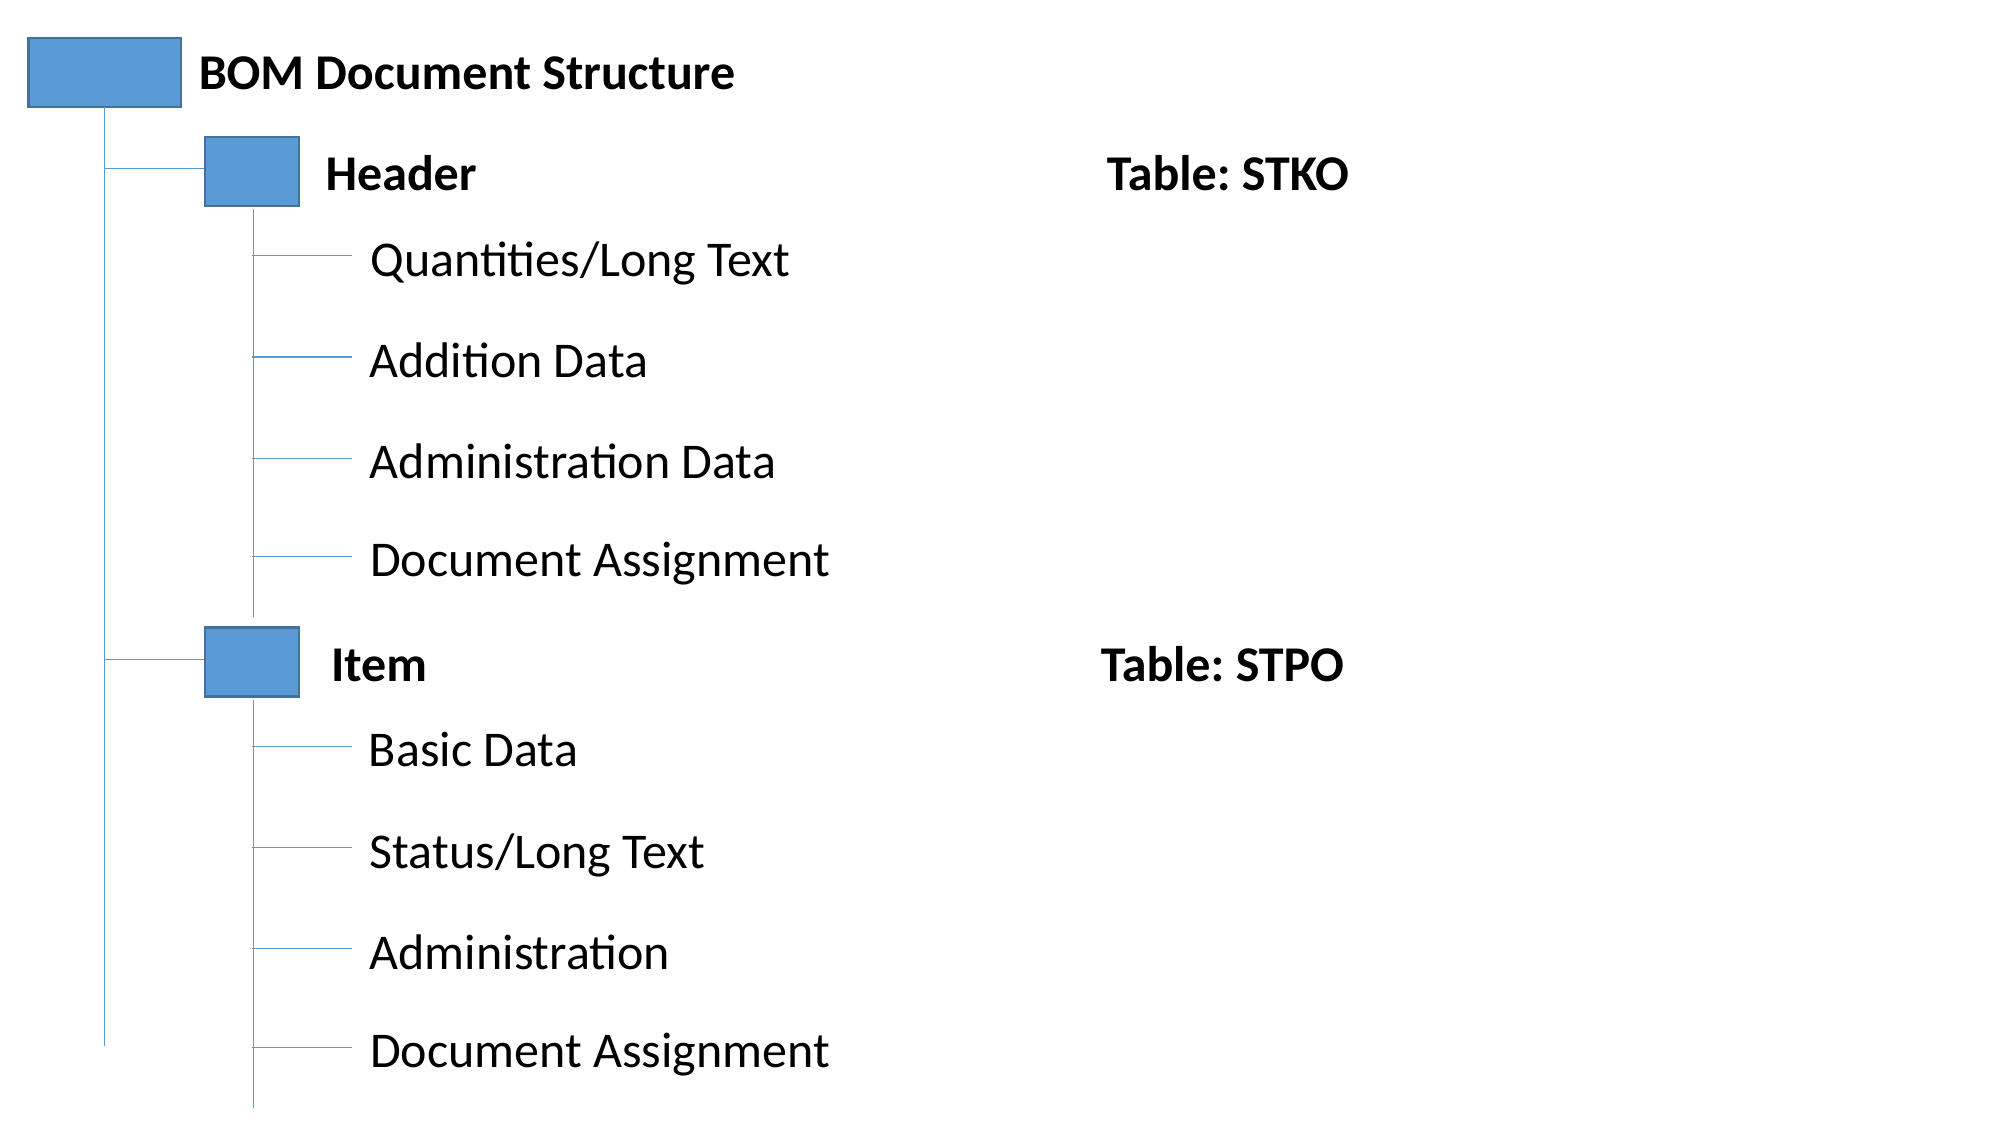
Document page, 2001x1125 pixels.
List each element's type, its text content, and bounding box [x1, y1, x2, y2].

text_box Addition Data [354, 319, 664, 395]
text_box Administration [354, 911, 686, 987]
text_box Quantities/Long Text [355, 218, 806, 294]
text_box [27, 37, 182, 108]
text_box Header Table: STKO [310, 133, 1364, 208]
text_box Administration Data [355, 420, 792, 496]
text_box Document Assignment [355, 519, 846, 594]
text_box Item Table: STPO [316, 624, 1361, 699]
text_box [204, 136, 300, 207]
text_box Basic Data [354, 709, 594, 785]
text_box [204, 626, 300, 698]
text_box BOM Document Structure [183, 32, 751, 107]
text_box Document Assignment [355, 1009, 846, 1085]
text_box Status/Long Text [355, 810, 721, 886]
